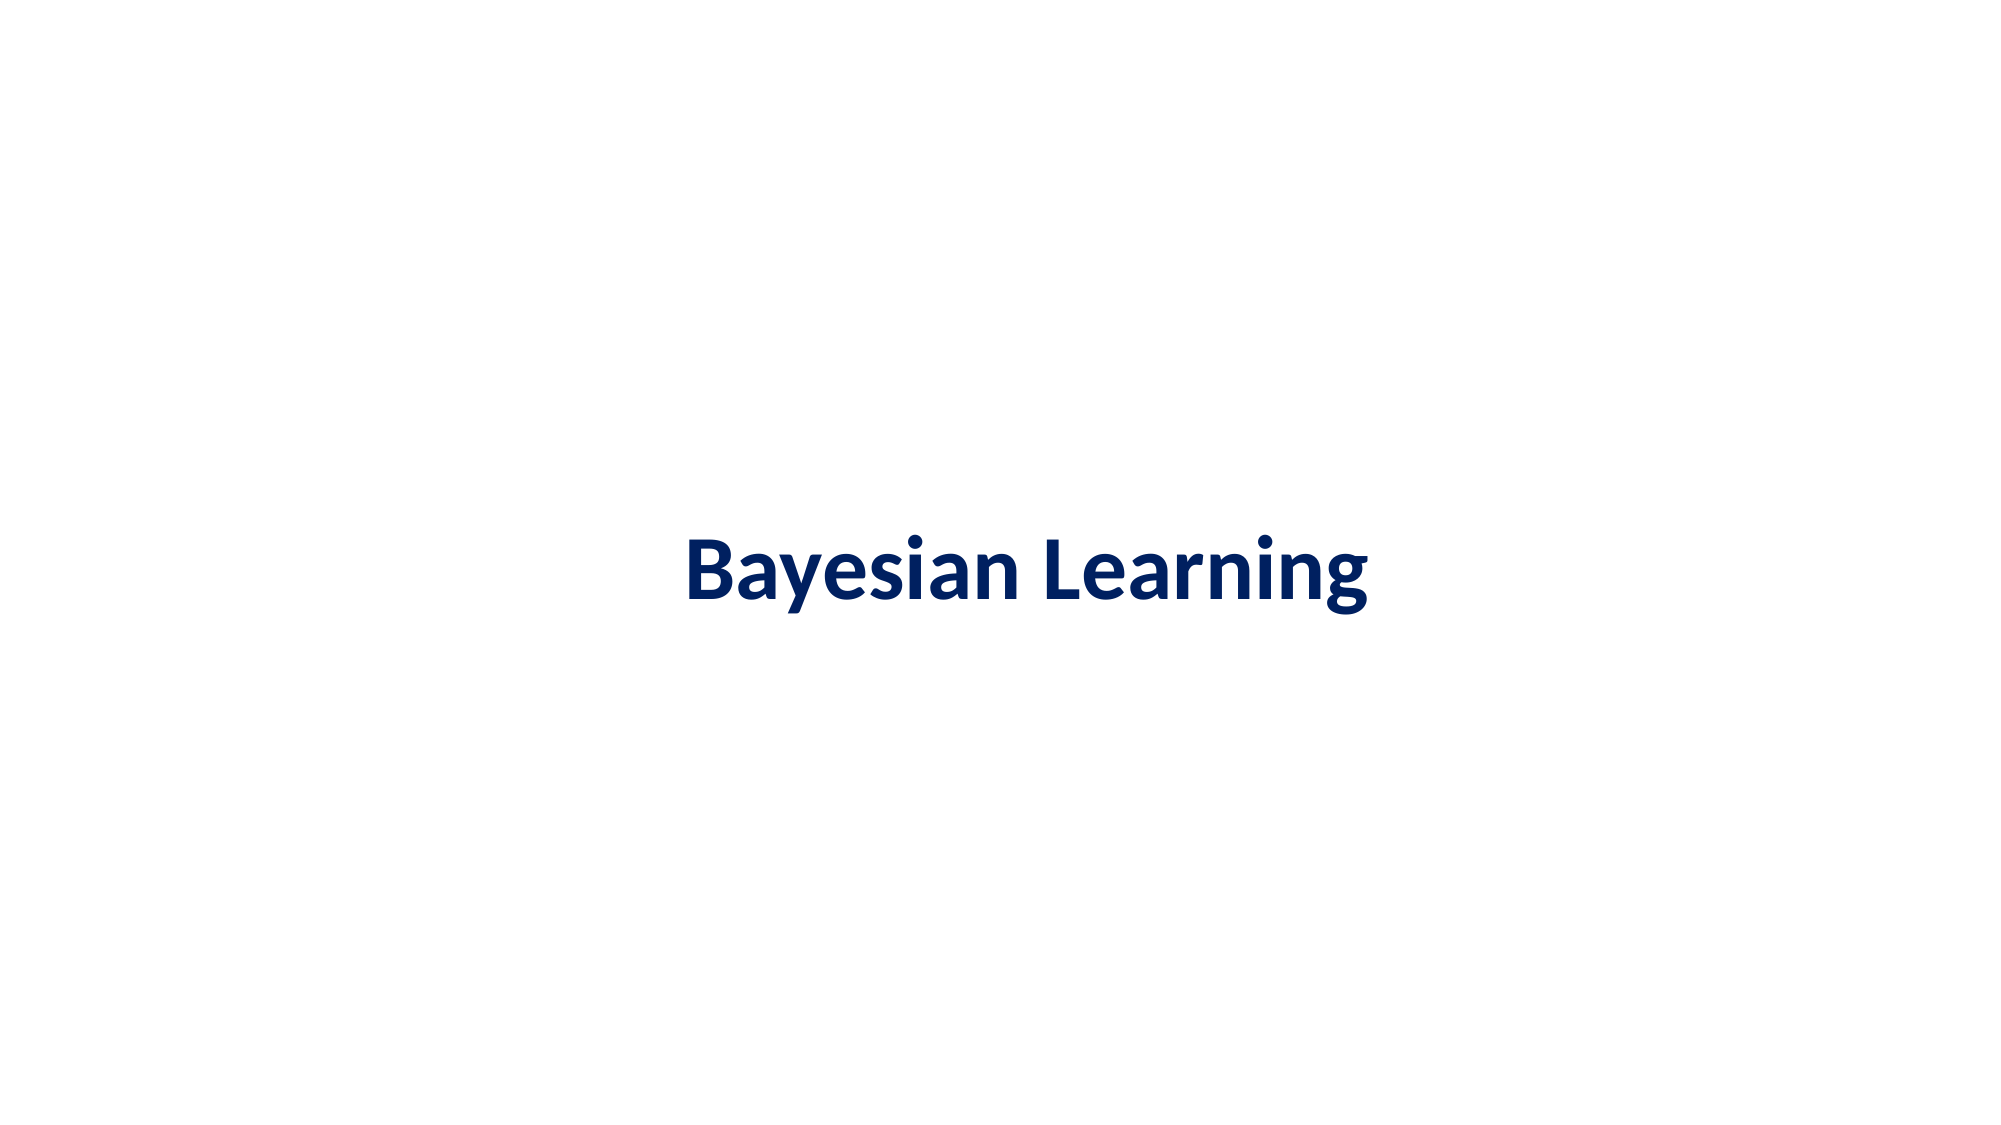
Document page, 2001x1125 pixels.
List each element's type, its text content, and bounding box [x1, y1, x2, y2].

text_box Bayesian Learning [669, 500, 1385, 625]
